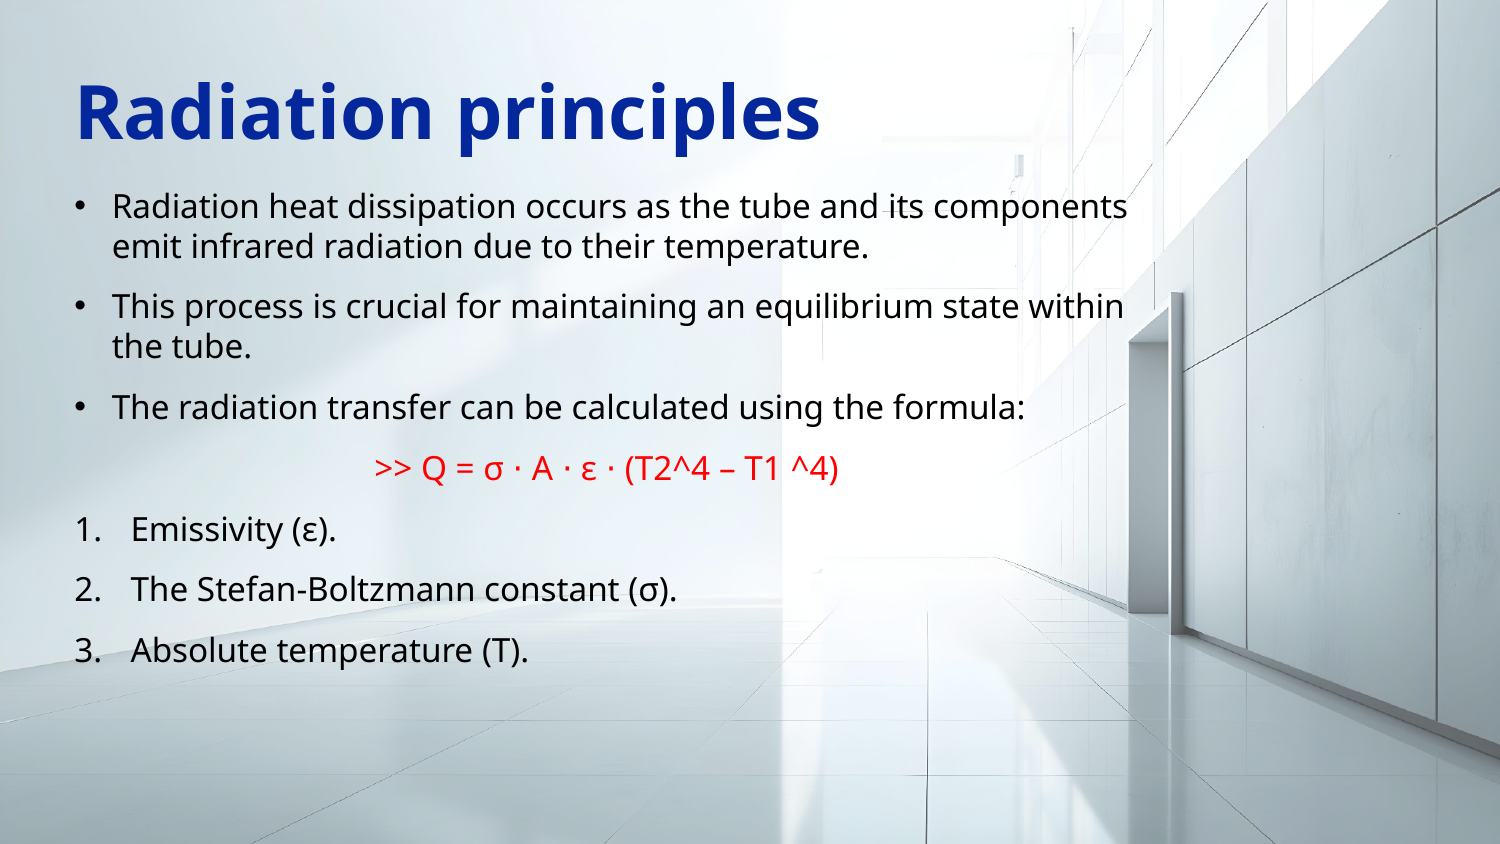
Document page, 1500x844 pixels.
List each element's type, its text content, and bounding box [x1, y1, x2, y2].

title Radiation principles [59, 49, 1137, 170]
subtitle Radiation heat dissipation occurs as the tube and its components emit infrared radiation due to their temperature. This process is crucial for maintaining an equilibrium state within the tube. The radiation transfer can be calculated using the formula: >> Q = σ ⋅ A ⋅ ε ⋅ (T2^4 – T1 ^4) Emissivity (ε). The Stefan-Boltzmann constant (σ). Absolute temperature (T). [59, 169, 1152, 731]
